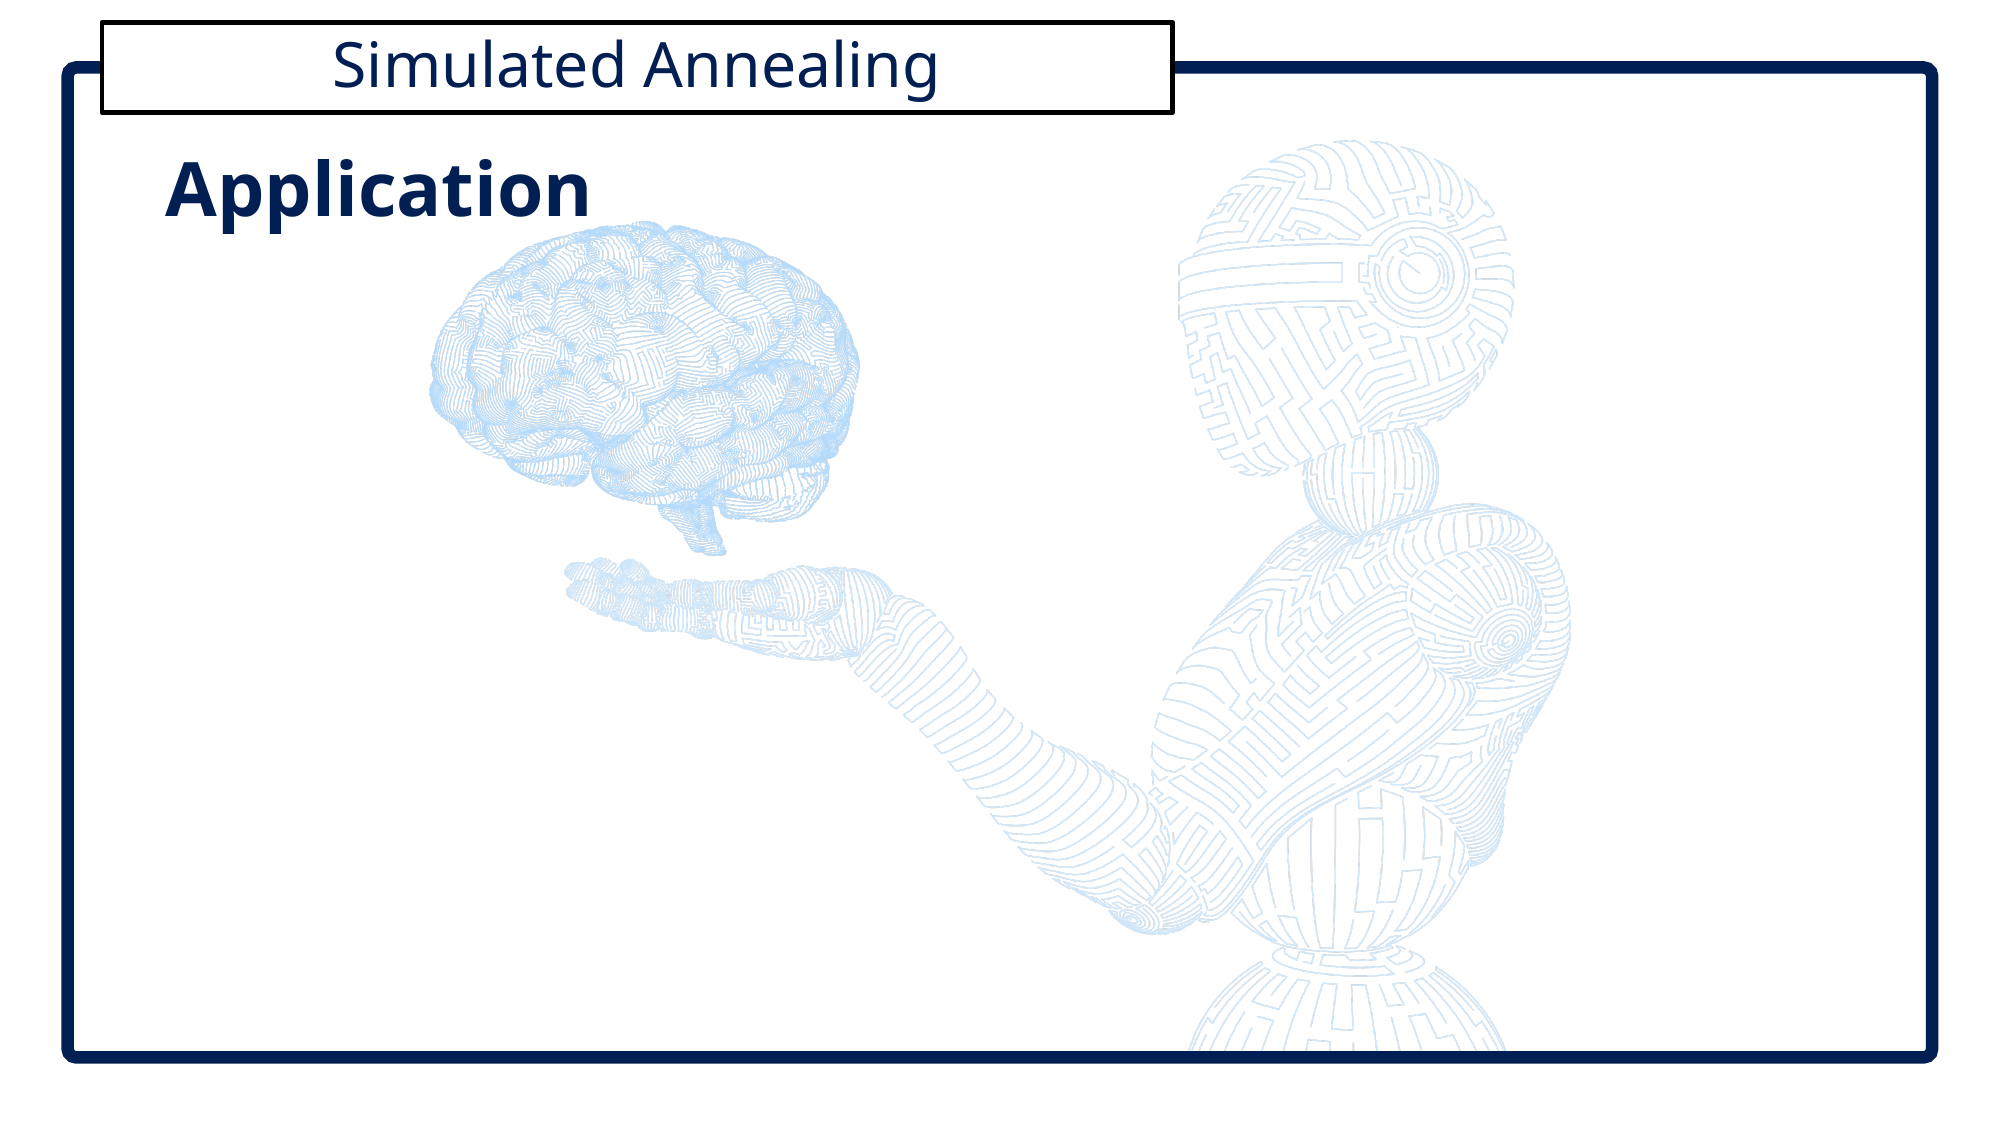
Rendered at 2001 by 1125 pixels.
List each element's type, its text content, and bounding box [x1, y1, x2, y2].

text_box Application [74, 74, 1925, 1051]
title Simulated Annealing [100, 20, 1175, 115]
text_box Application [150, 134, 1100, 240]
